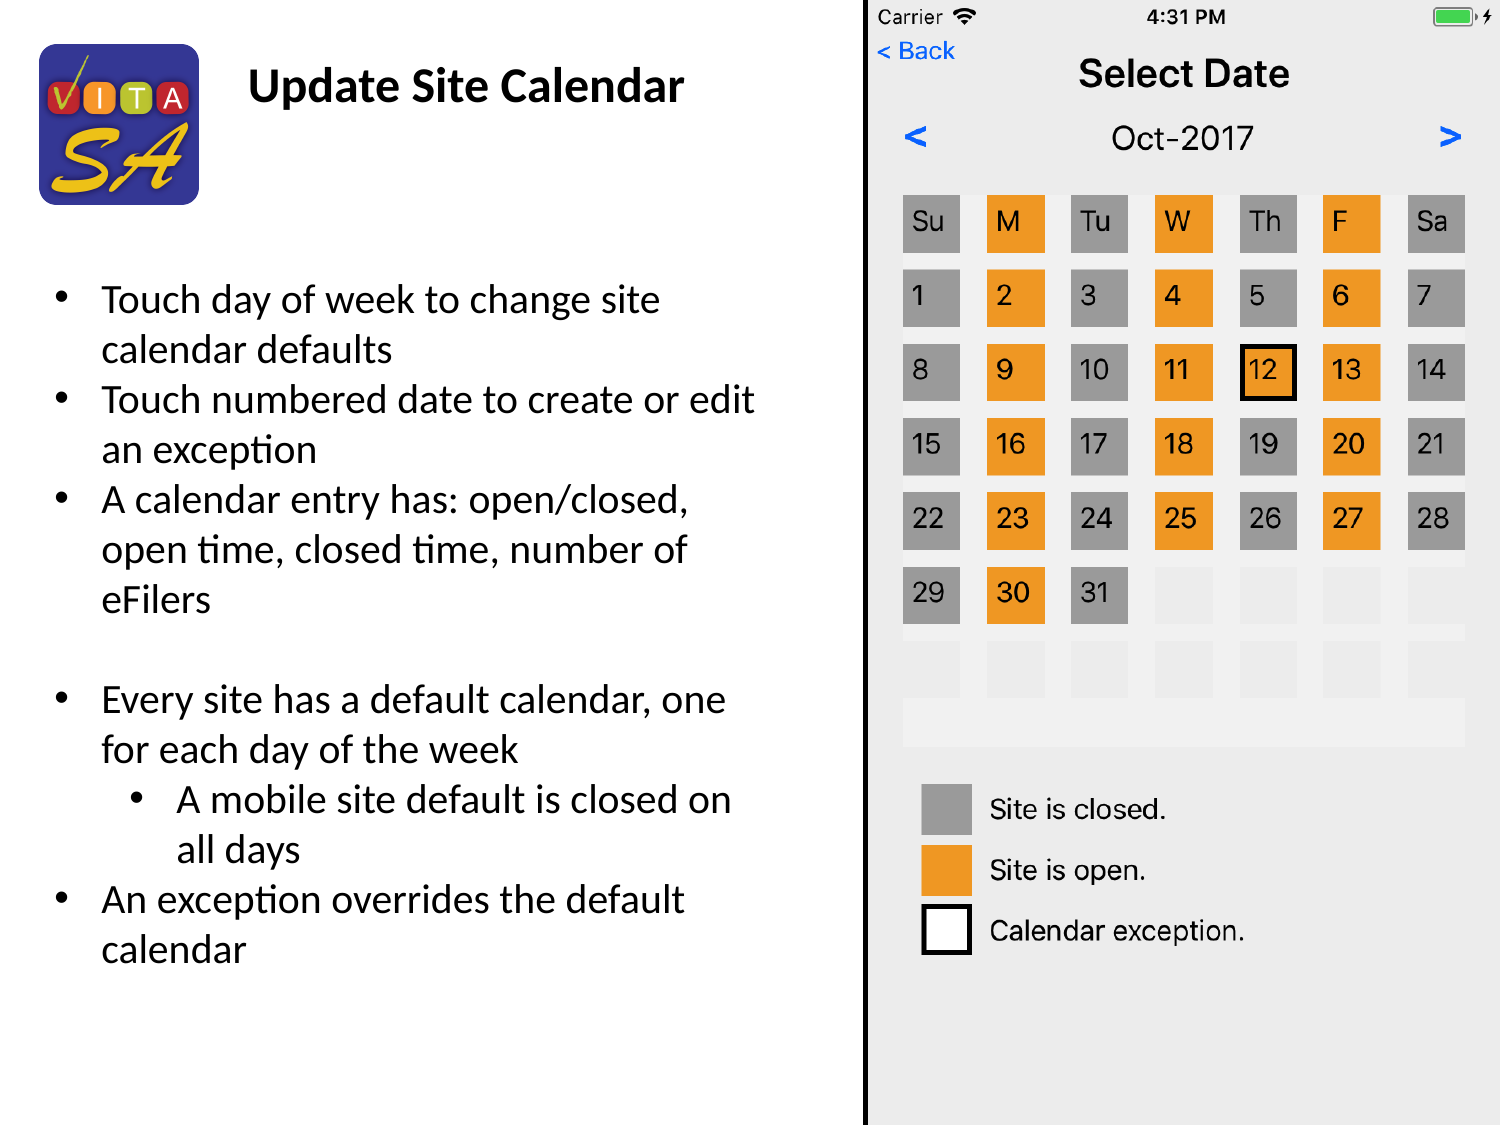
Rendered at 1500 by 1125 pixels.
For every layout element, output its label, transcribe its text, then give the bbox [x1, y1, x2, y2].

picture [39, 44, 199, 205]
picture [867, 0, 1500, 1125]
text_box Touch day of week to change site calendar defaults Touch numbered date to create or edit an exception A calendar entry has: open/closed, open time, closed time, number of eFilers Every site has a default calendar, one for each day of the week A mobile site default is closed on all days An exception overrides the default calendar [39, 264, 787, 980]
text_box Update Site Calendar [233, 45, 845, 120]
